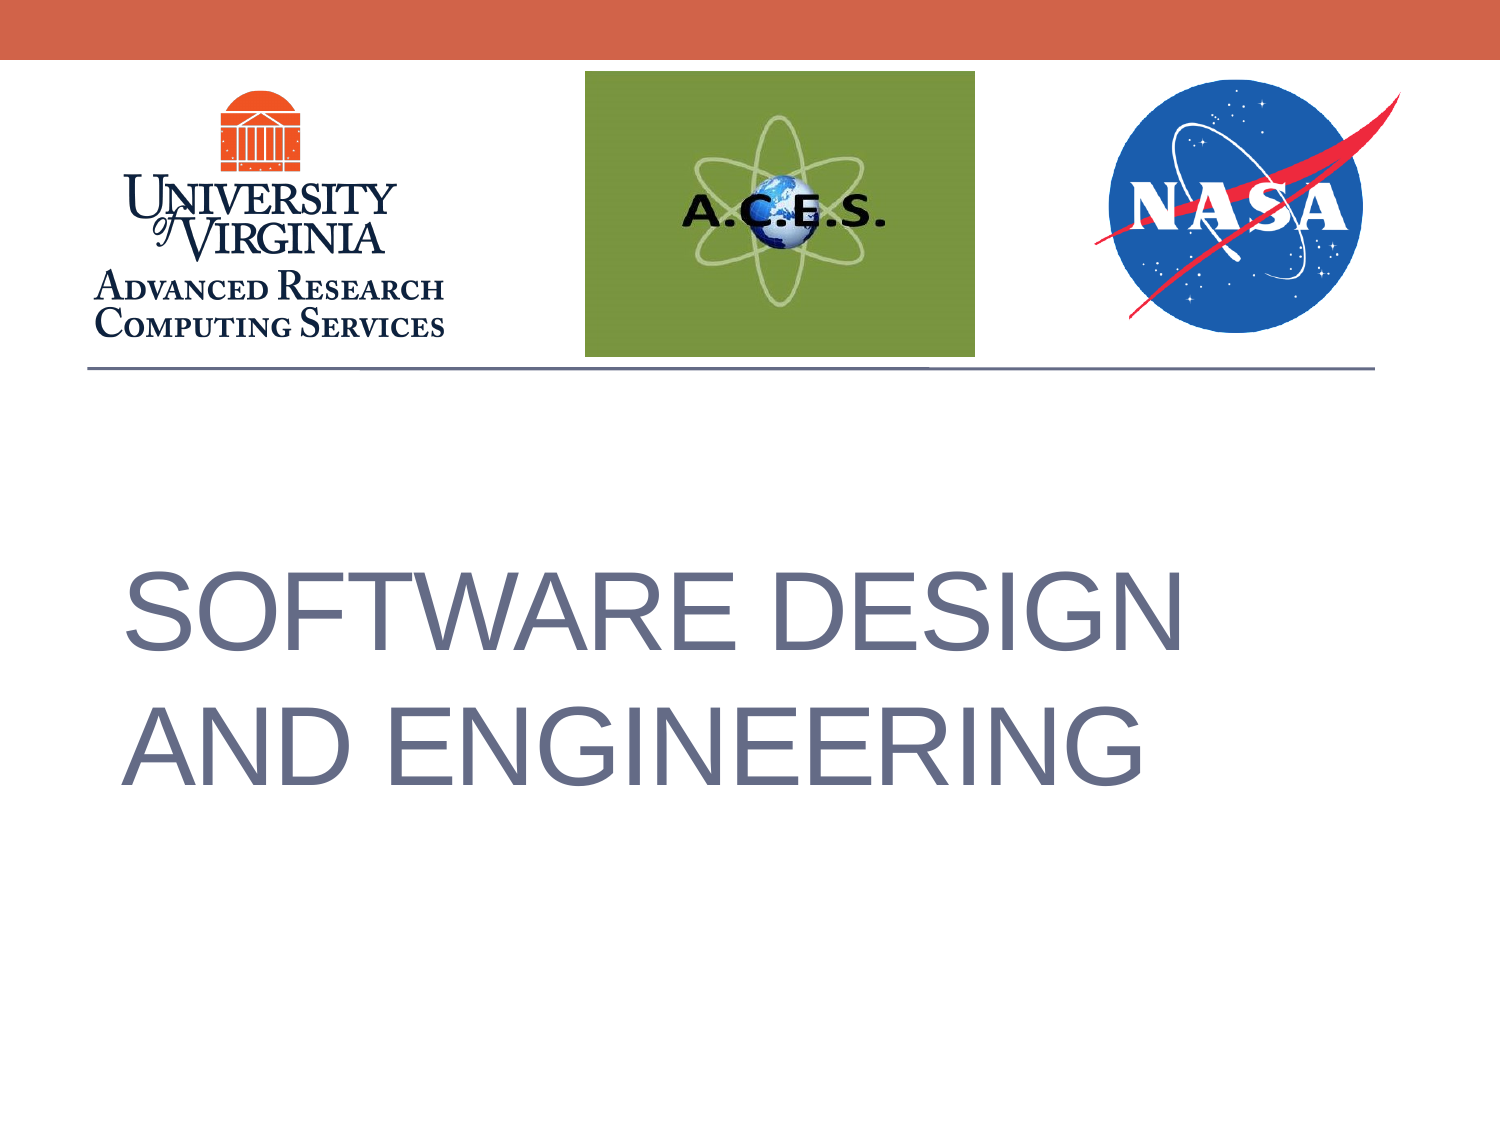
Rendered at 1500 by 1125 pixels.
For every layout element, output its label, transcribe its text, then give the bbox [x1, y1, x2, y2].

picture [87, 83, 450, 348]
title Software Design and Engineering [106, 499, 1395, 816]
picture [585, 0, 1500, 475]
